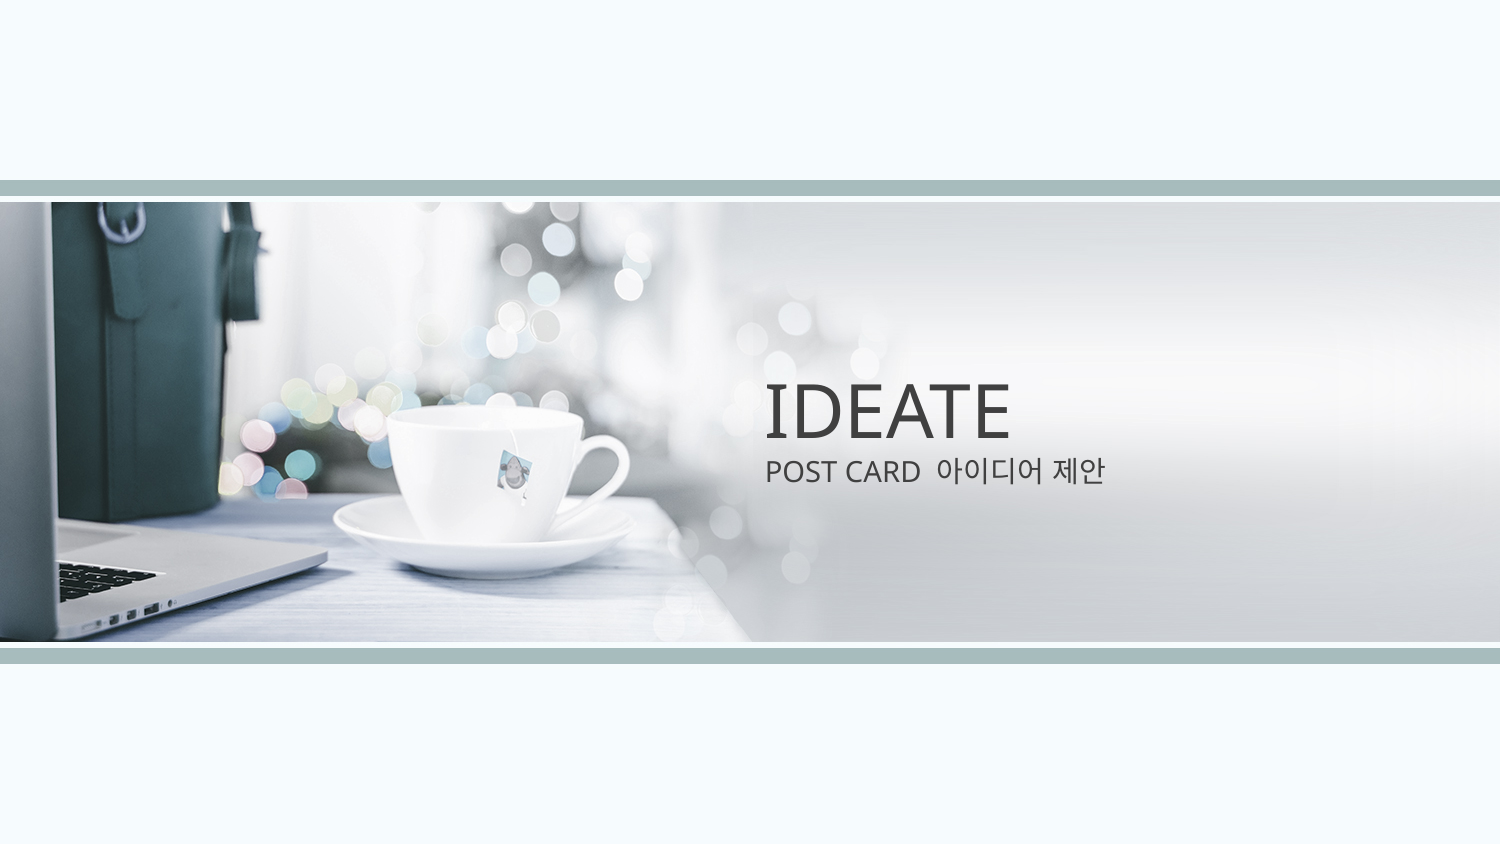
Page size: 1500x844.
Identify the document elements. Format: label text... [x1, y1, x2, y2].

list POST CARD 아이디어 제안 [750, 447, 1500, 495]
picture [0, 0, 1500, 844]
list IDEATE [750, 369, 1500, 447]
